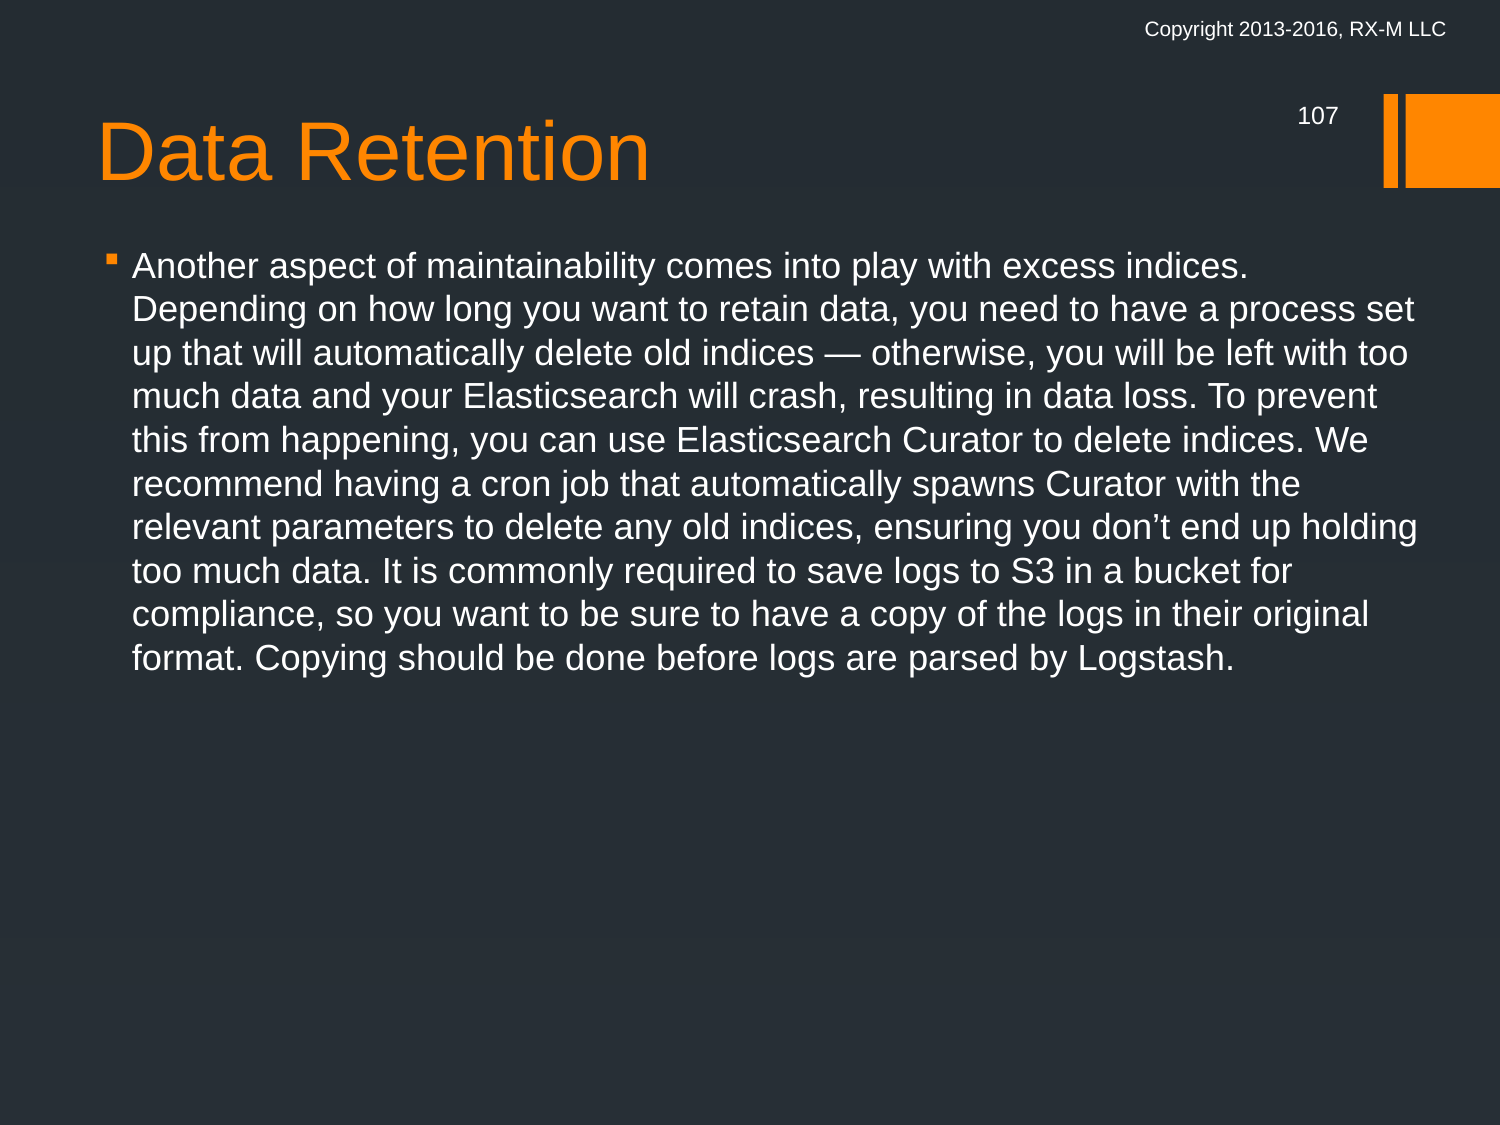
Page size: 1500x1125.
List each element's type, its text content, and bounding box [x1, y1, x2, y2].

list Another aspect of maintainability comes into play with excess indices. Depending on how long you want to retain data, you need to have a process set up that will automatically delete old indices — otherwise, you will be left with too much data and your Elasticsearch will crash, resulting in data loss. To prevent this from happening, you can use Elasticsearch Curator to delete indices. We recommend having a cron job that automatically spawns Curator with the relevant parameters to delete any old indices, ensuring you don’t end up holding too much data. It is commonly required to save logs to S3 in a bucket for compliance, so you want to be sure to have a copy of the logs in their original format. Copying should be done before logs are parsed by Logstash. [81, 234, 1438, 713]
title Data Retention [81, 15, 1282, 205]
slide_number 107 [1199, 90, 1355, 140]
footer Copyright 2013-2016, RX-M LLC [1092, 15, 1462, 65]
